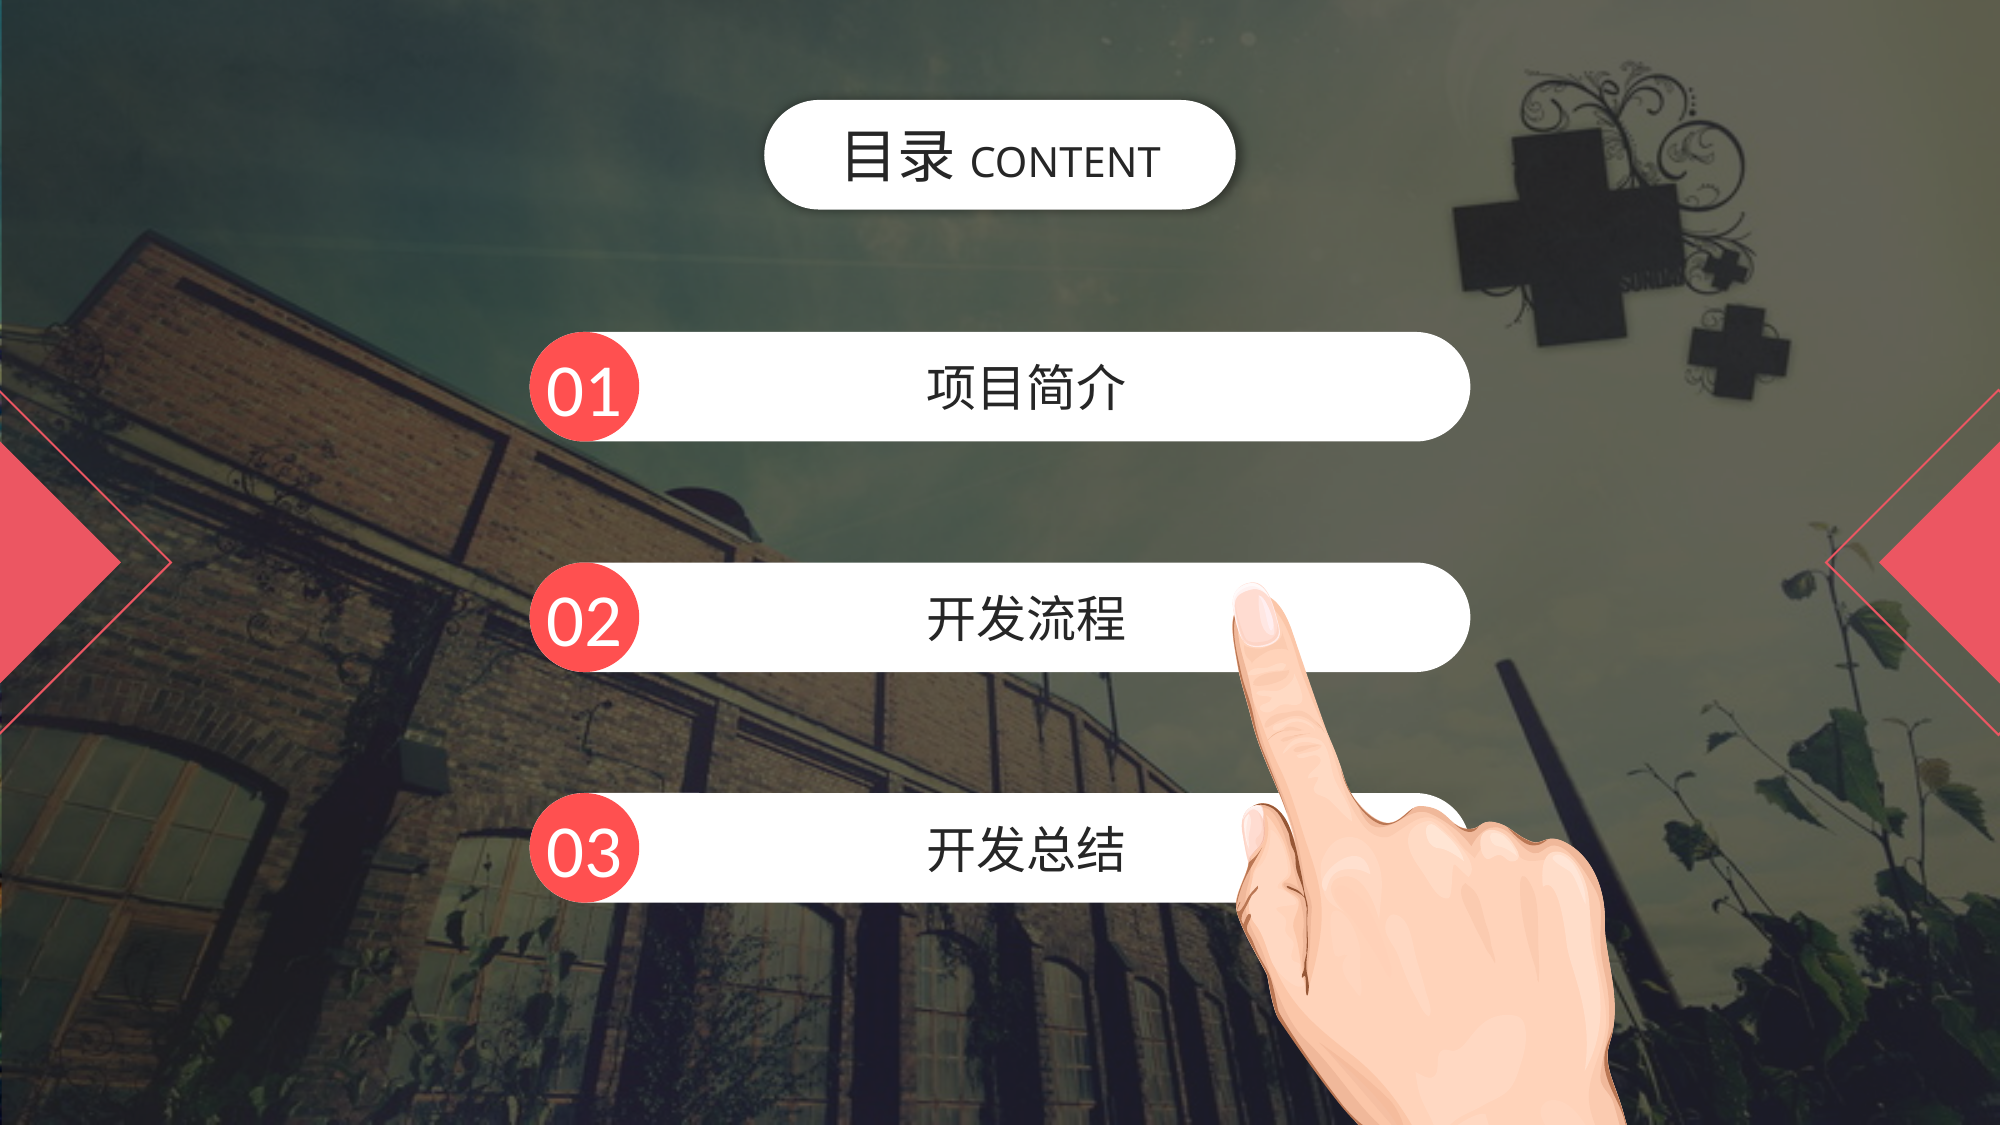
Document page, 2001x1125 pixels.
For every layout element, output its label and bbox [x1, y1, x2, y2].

text_box [1224, 580, 1750, 1125]
text_box [764, 99, 1236, 210]
text_box [529, 562, 1471, 673]
picture [0, 0, 2000, 1125]
text_box [529, 331, 1471, 442]
text_box [529, 793, 1224, 903]
